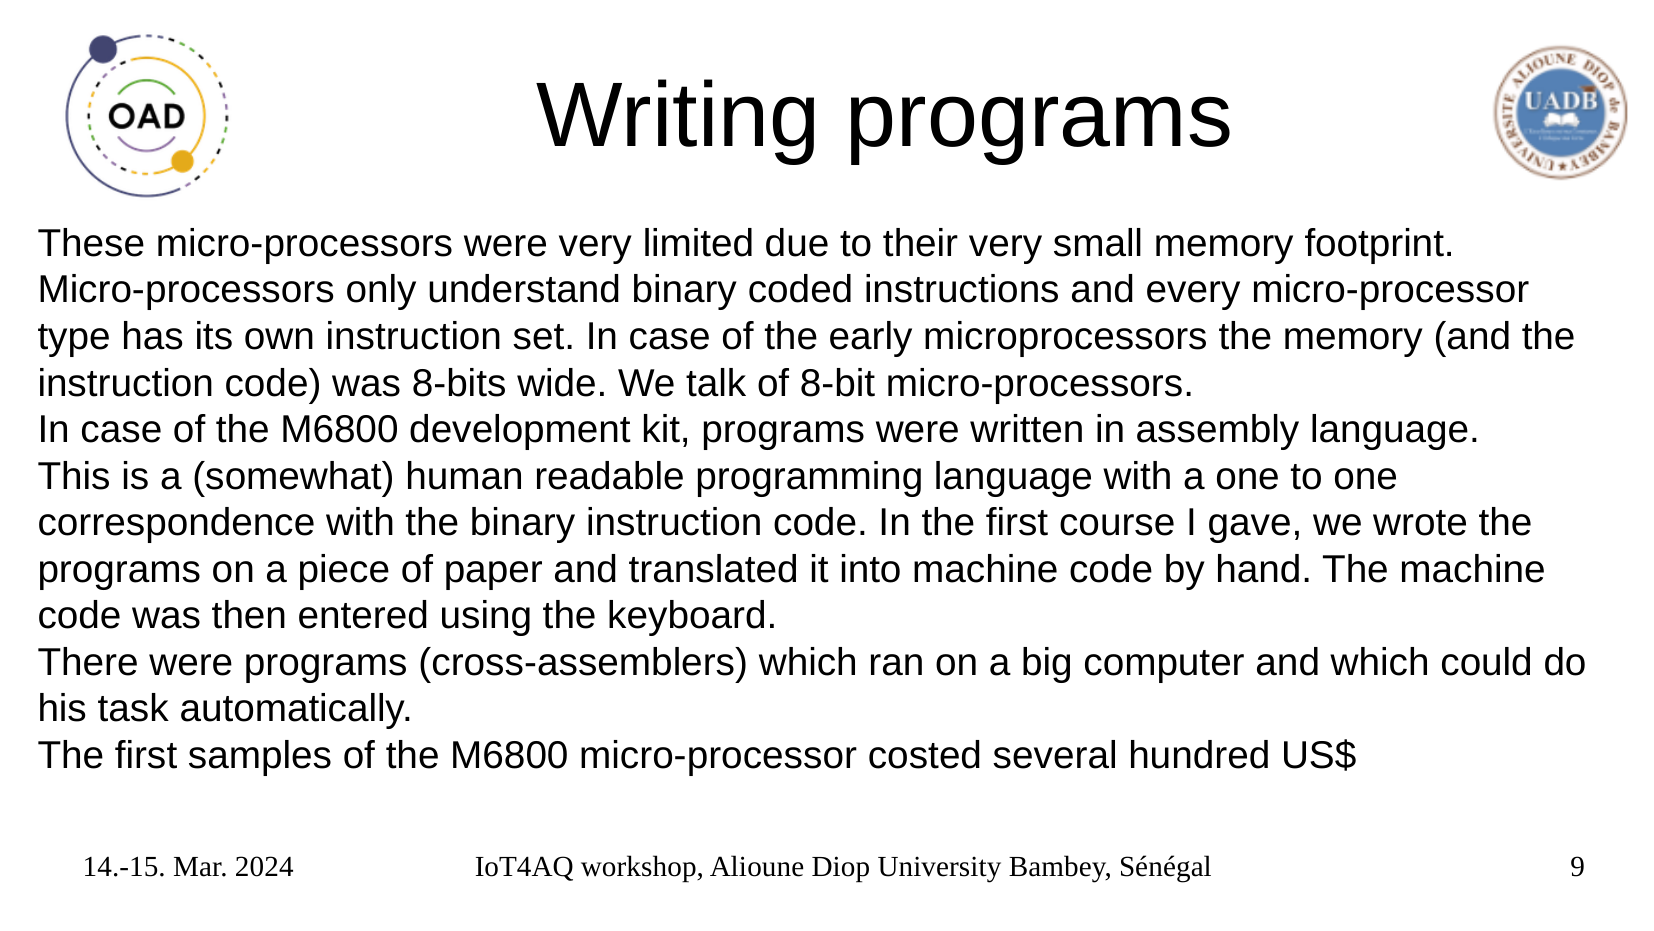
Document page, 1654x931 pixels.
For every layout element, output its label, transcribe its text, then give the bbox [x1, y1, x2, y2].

footer IoT4AQ workshop, Alioune Diop University Bambey, Sénégal [375, 847, 1312, 912]
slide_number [82, 847, 375, 912]
slide_number 9 [1312, 847, 1586, 912]
picture [1482, 37, 1641, 188]
picture [25, 20, 263, 218]
list These micro-processors were very limited due to their very small memory footprint. Micro-processors only understand binary coded instructions and every micro-processor type has its own instruction set. In case of the early microprocessors the memory (and the instruction code) was 8-bits wide. We talk of 8-bit micro-processors. In case of the M6800 development kit, programs were written in assembly language. This is a (somewhat) human readable programming language with a one to one correspondence with the binary instruction code. In the first course I gave, we wrote the programs on a piece of paper and translated it into machine code by hand. The machine code was then entered using the keyboard. There were programs (cross-assemblers) which ran on a big computer and which could do his task automatically. The first samples of the M6800 micro-processor costed several hundred US$ [37, 217, 1613, 825]
title Writing programs [301, 32, 1469, 188]
